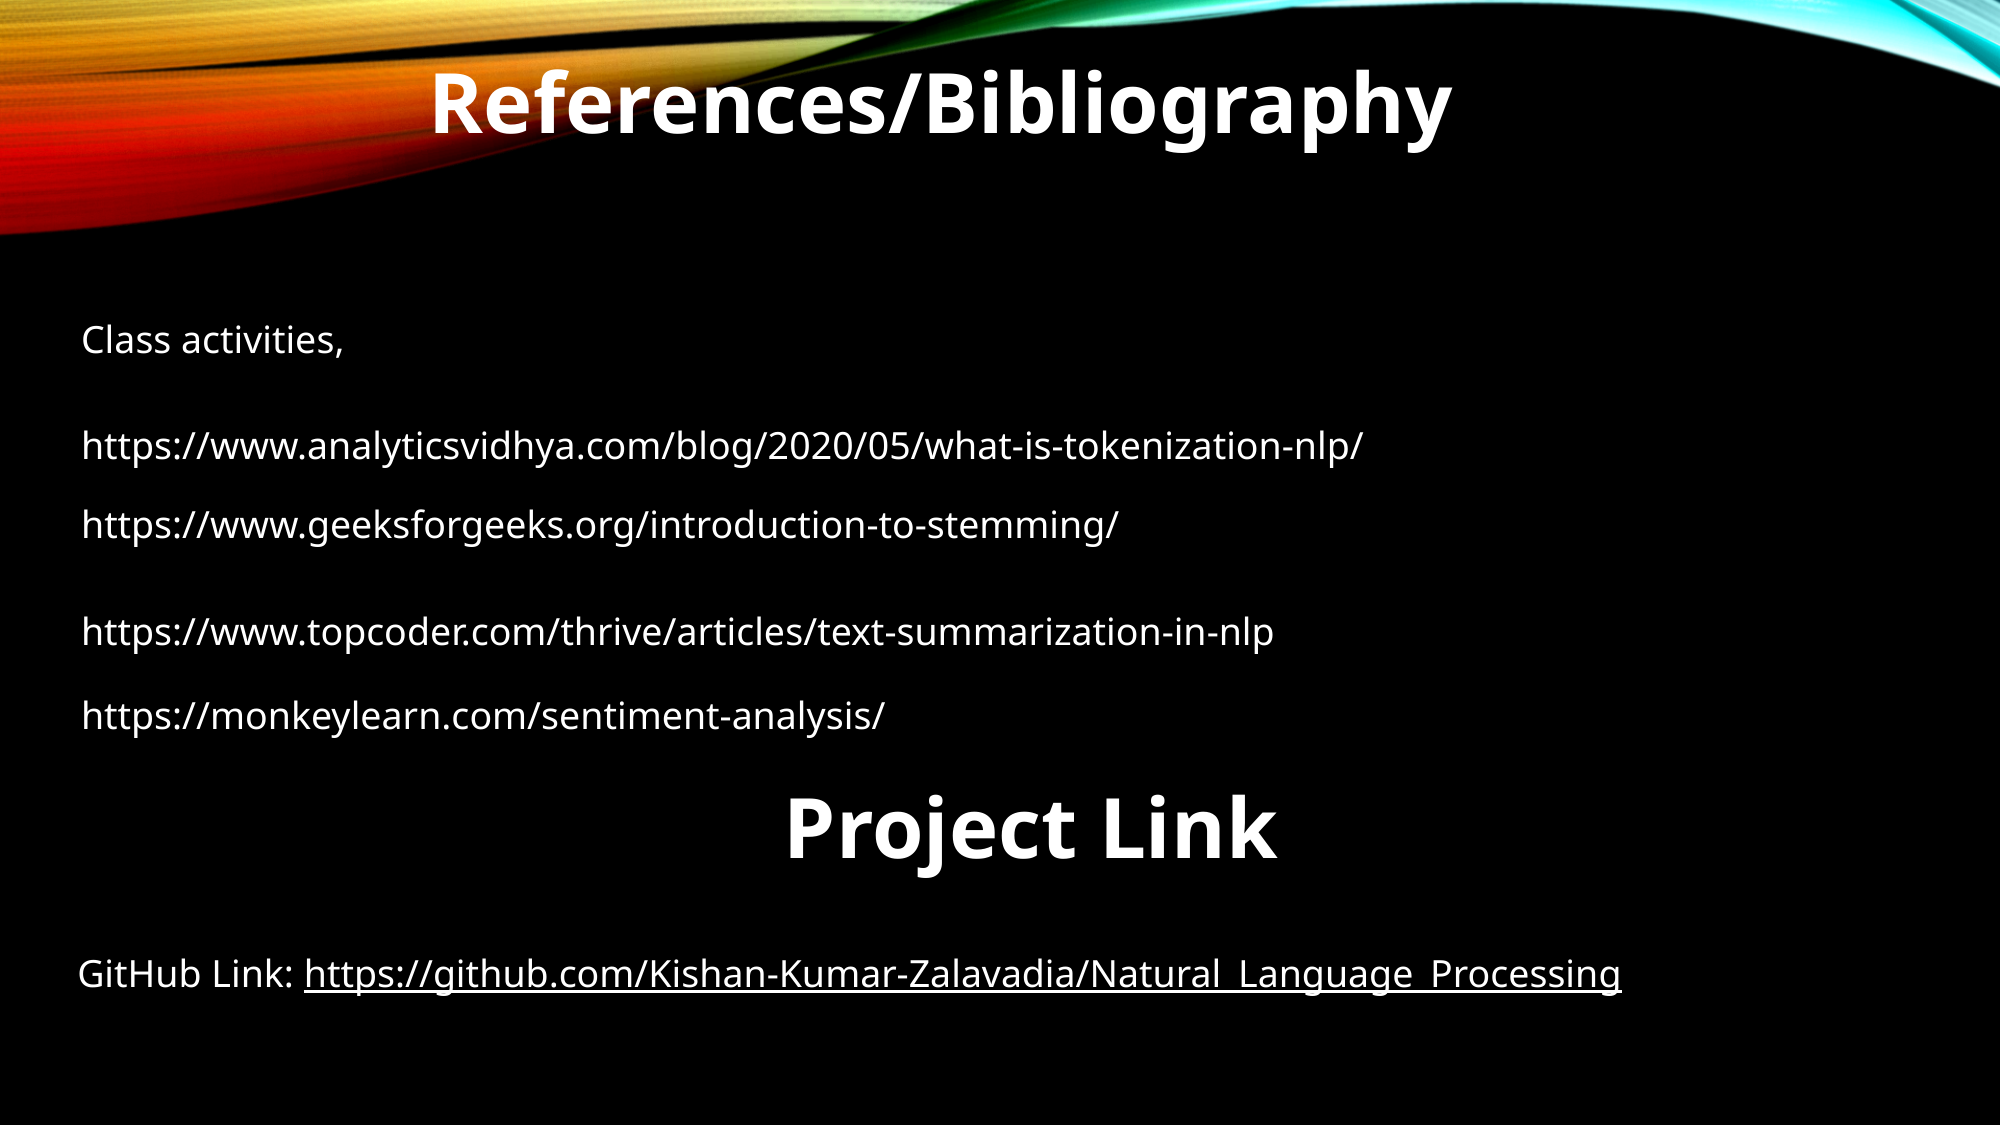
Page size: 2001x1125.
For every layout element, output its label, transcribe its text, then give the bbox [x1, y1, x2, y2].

text_box Project Link [62, 771, 2000, 892]
text_box https://www.topcoder.com/thrive/articles/text-summarization-in-nlp [66, 600, 1556, 661]
text_box Class activities, [66, 263, 1793, 414]
text_box https://www.analyticsvidhya.com/blog/2020/05/what-is-tokenization-nlp/ [66, 414, 1441, 475]
text_box References/Bibliography [66, 46, 2000, 167]
text_box https://monkeylearn.com/sentiment-analysis/ [66, 684, 1068, 745]
text_box https://www.geeksforgeeks.org/introduction-to-stemming/ [66, 493, 1585, 554]
text_box GitHub Link: https://github.com/Kishan-Kumar-Zalavadia/Natural_Language_Processing [62, 942, 1700, 1009]
picture [0, 0, 2000, 237]
